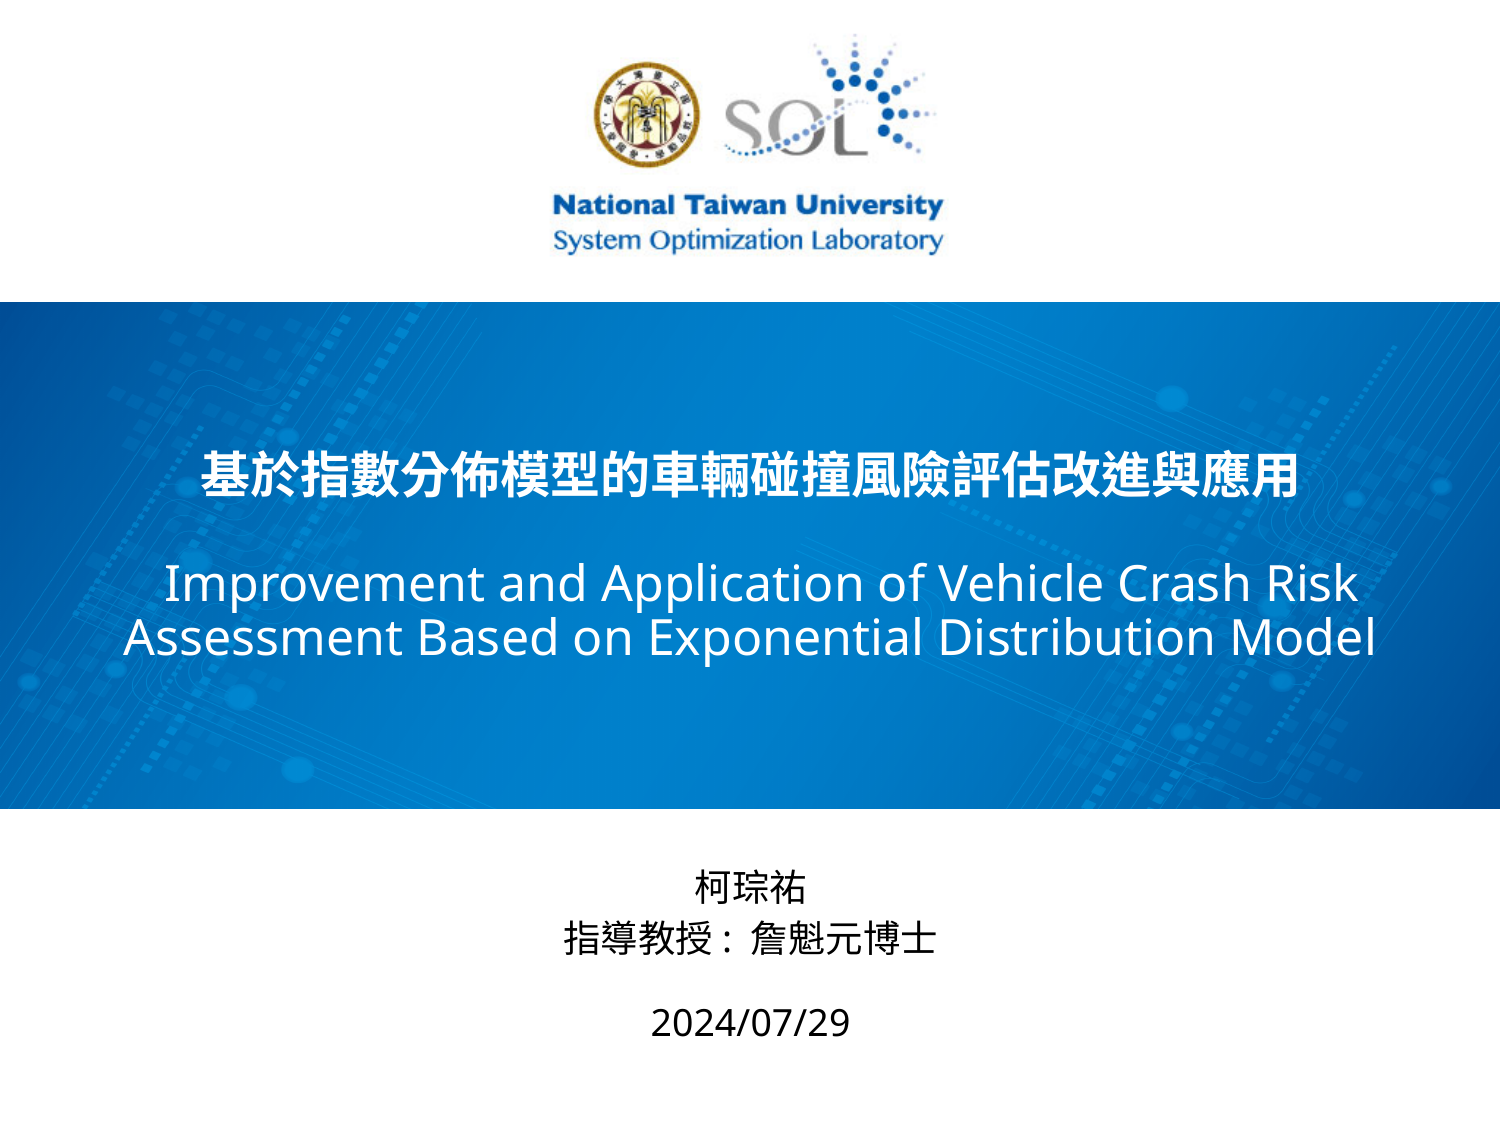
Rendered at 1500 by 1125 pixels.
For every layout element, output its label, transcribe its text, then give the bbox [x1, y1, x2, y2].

picture [0, 302, 1500, 809]
picture [16, 10, 1483, 262]
title 基於指數分佈模型的車輛碰撞風險評估改進與應用 Improvement and Application of Vehicle Crash Risk Assessment Based on Exponential Distribution Model ​ ​ 柯琮祐 ​指導教授: 詹魁元博士 2024/07/29 [91, 484, 1410, 1125]
